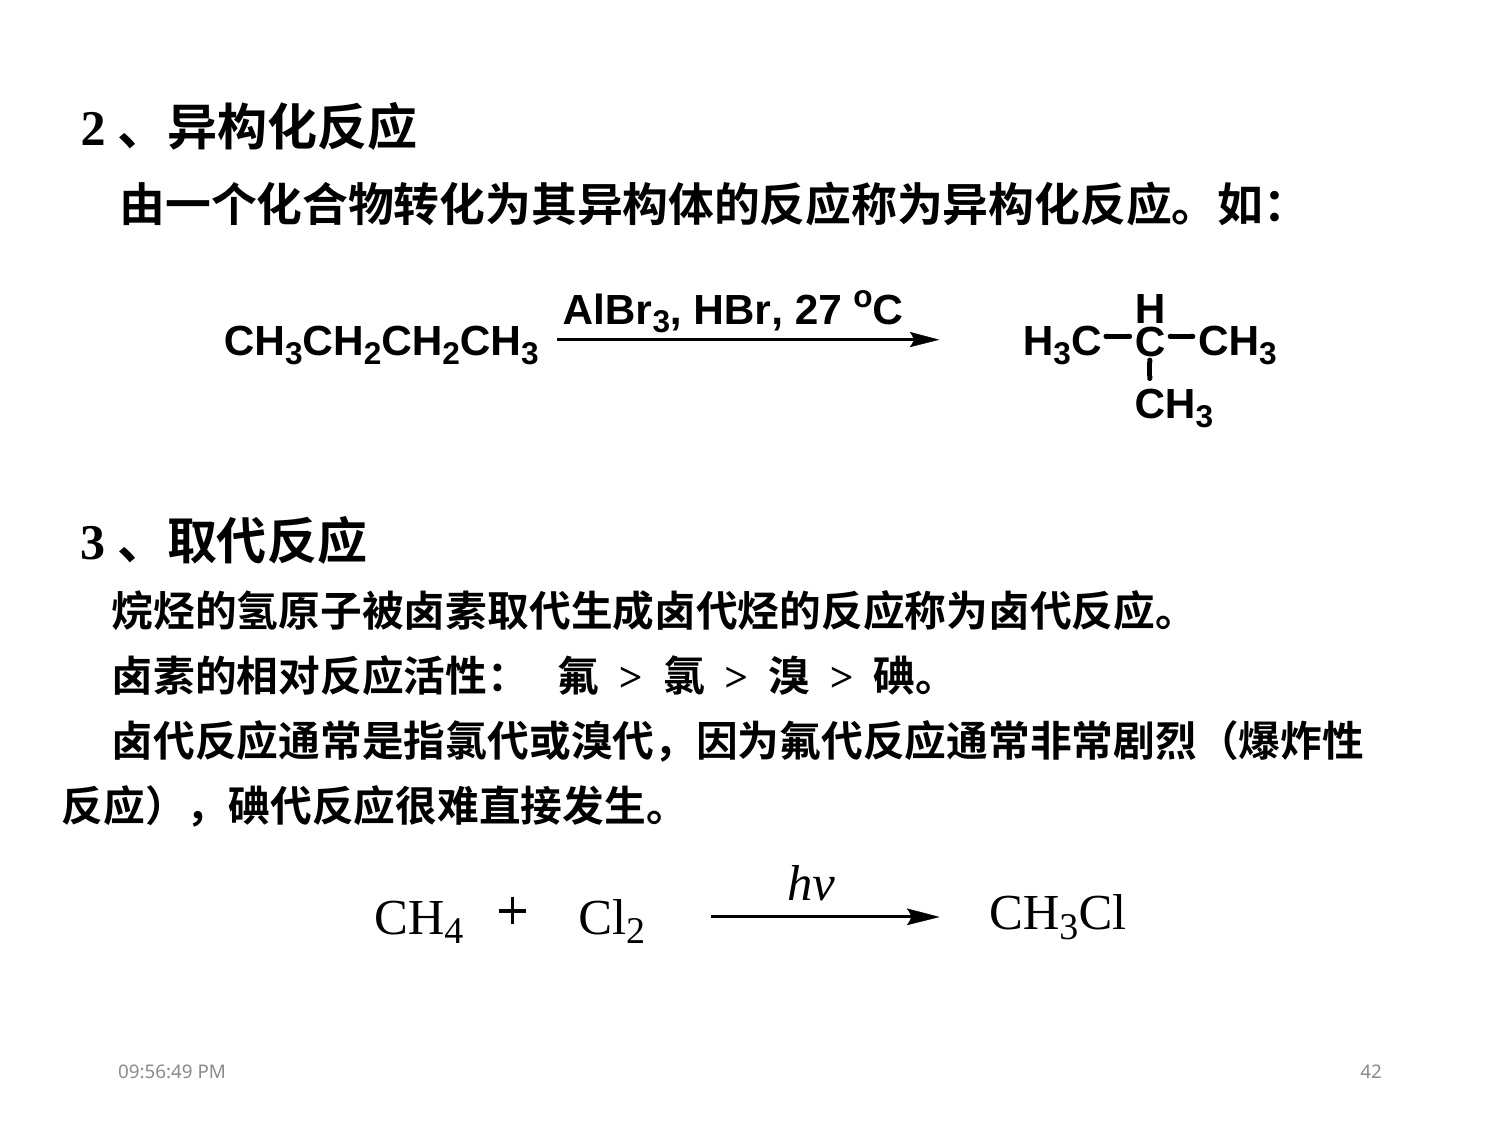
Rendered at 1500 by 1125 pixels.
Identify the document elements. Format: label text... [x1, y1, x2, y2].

text_box 2、异构化反应 [65, 87, 433, 163]
text_box 由一个化合物转化为其异构体的反应称为异构化反应。如： [104, 167, 1325, 238]
text_box 烷烃的氢原子被卤素取代生成卤代烃的反应称为卤代反应。 卤素的相对反应活性： 氟 > 氯 > 溴 > 碘。 卤代反应通常是指氯代或溴代，因为氟代反应通常非常剧烈（爆炸性反应），碘代反应很难直接发生。 [46, 562, 1388, 838]
text_box 3、取代反应 [65, 502, 382, 562]
slide_number 42 [1059, 1042, 1397, 1103]
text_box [216, 279, 1284, 443]
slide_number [103, 1042, 441, 1103]
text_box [368, 847, 1132, 946]
